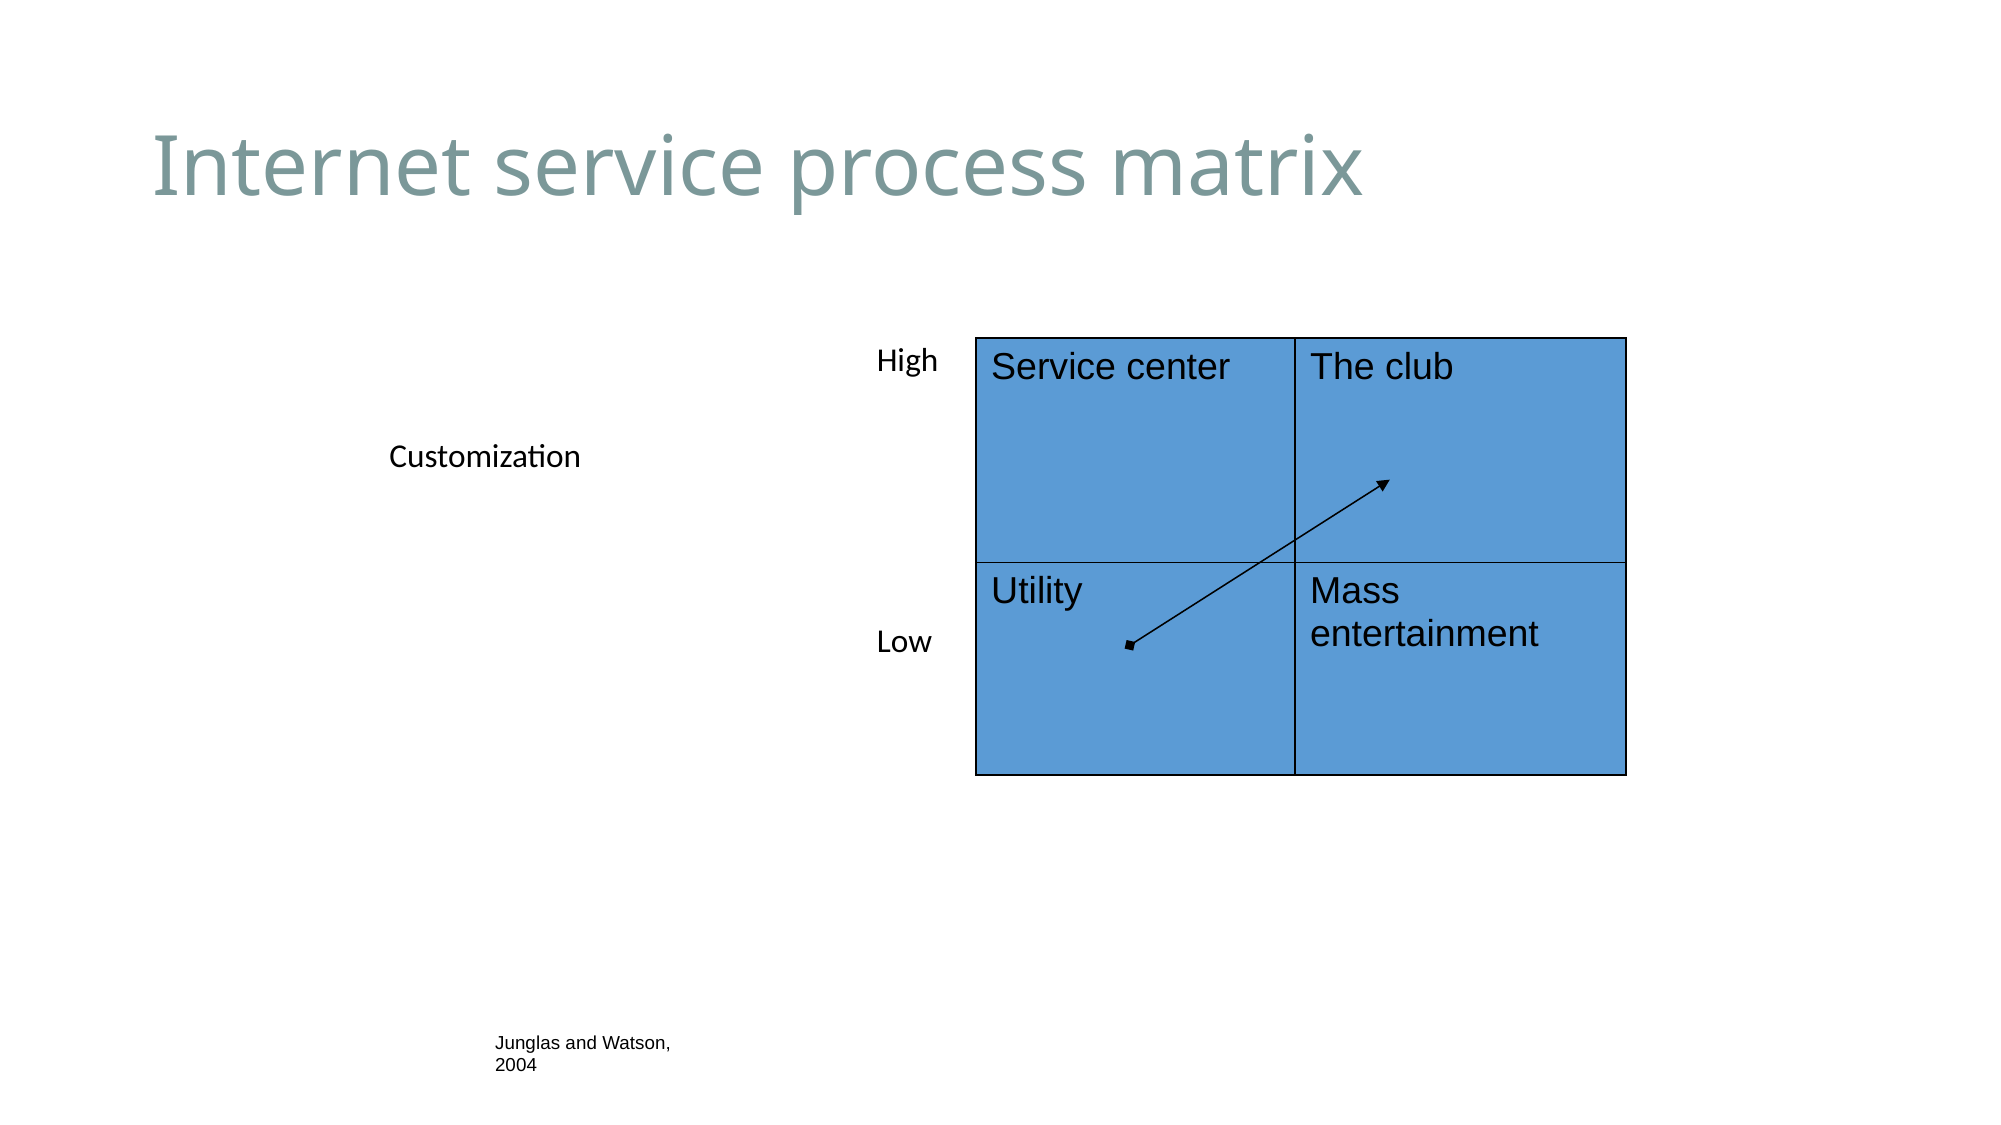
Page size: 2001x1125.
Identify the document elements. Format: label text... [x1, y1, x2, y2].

table_header Service center [977, 339, 1294, 562]
text_box Junglas and Watson, 2004 [480, 1023, 717, 1083]
text_box [421, 1023, 811, 1099]
table_cell Utility [977, 563, 1294, 774]
title Internet service process matrix [137, 59, 1863, 278]
list High Customization Low Low High Interaction [299, 250, 1695, 1001]
table_cell Mass entertainment [1296, 563, 1625, 774]
table_header The club [1296, 339, 1625, 562]
text_box [1124, 479, 1390, 651]
